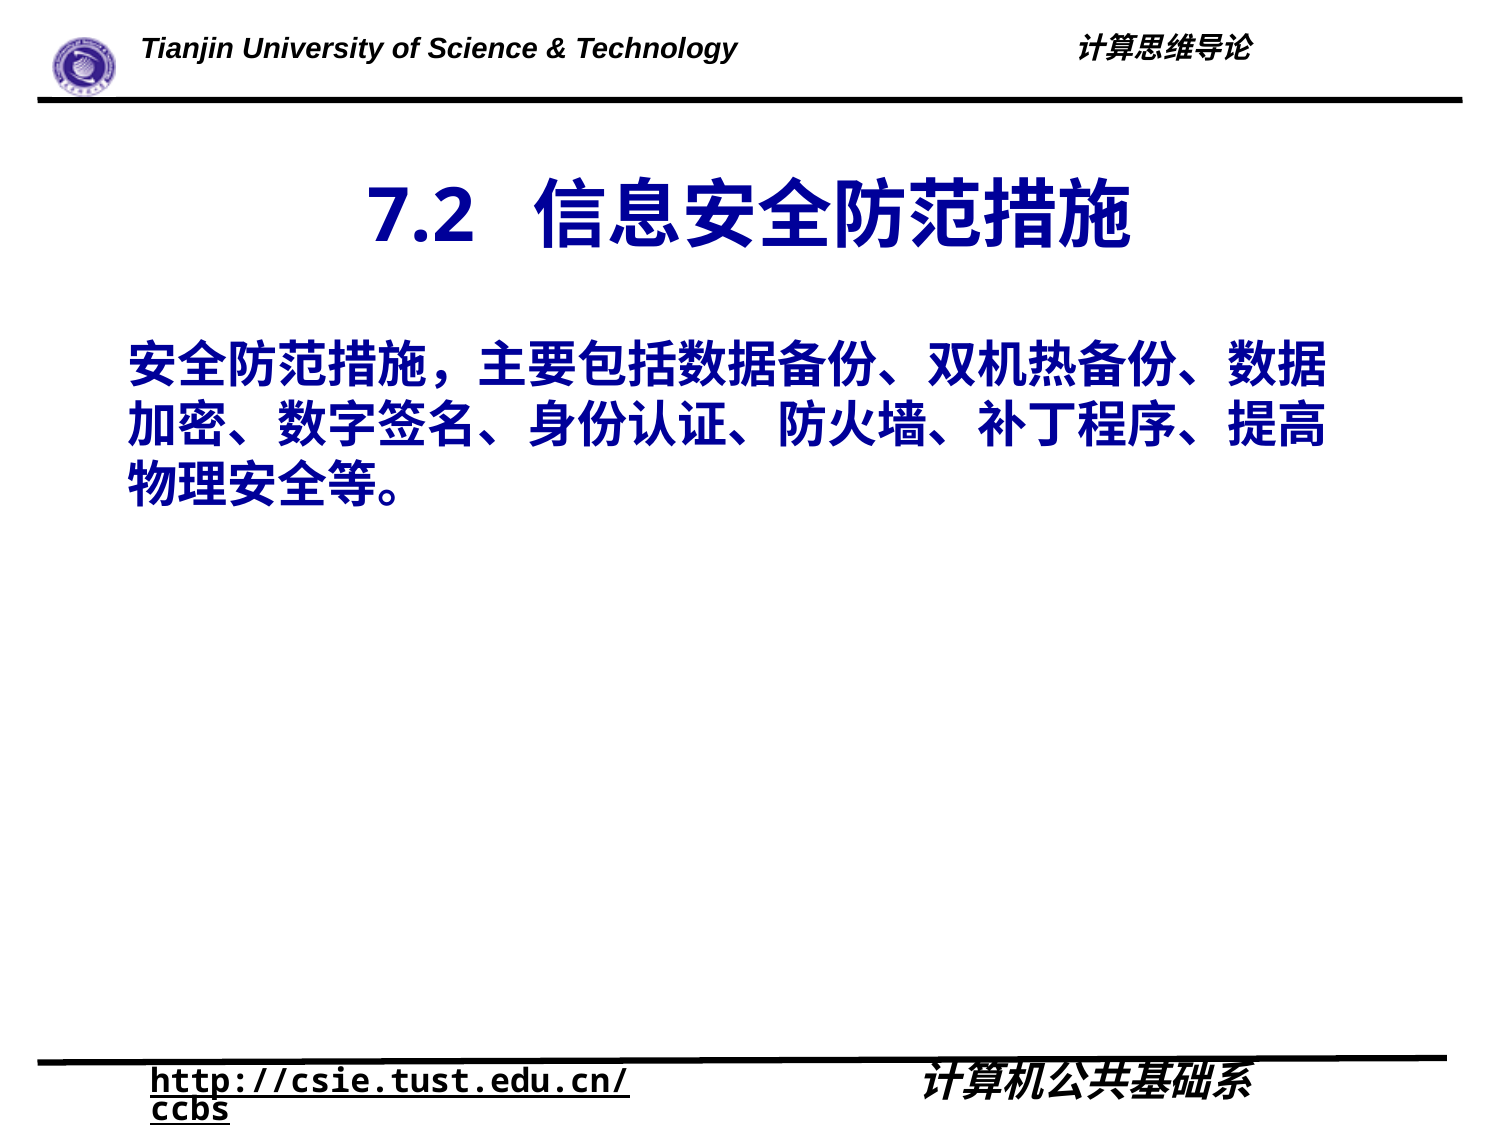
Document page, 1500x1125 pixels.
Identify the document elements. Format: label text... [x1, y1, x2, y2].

picture [52, 37, 116, 97]
list 安全防范措施，主要包括数据备份、双机热备份、数据加密、数字签名、身份认证、防火墙、补丁程序、提高物理安全等。 [112, 324, 1388, 1000]
title 7.2 信息安全防范措施 [112, 99, 1388, 288]
